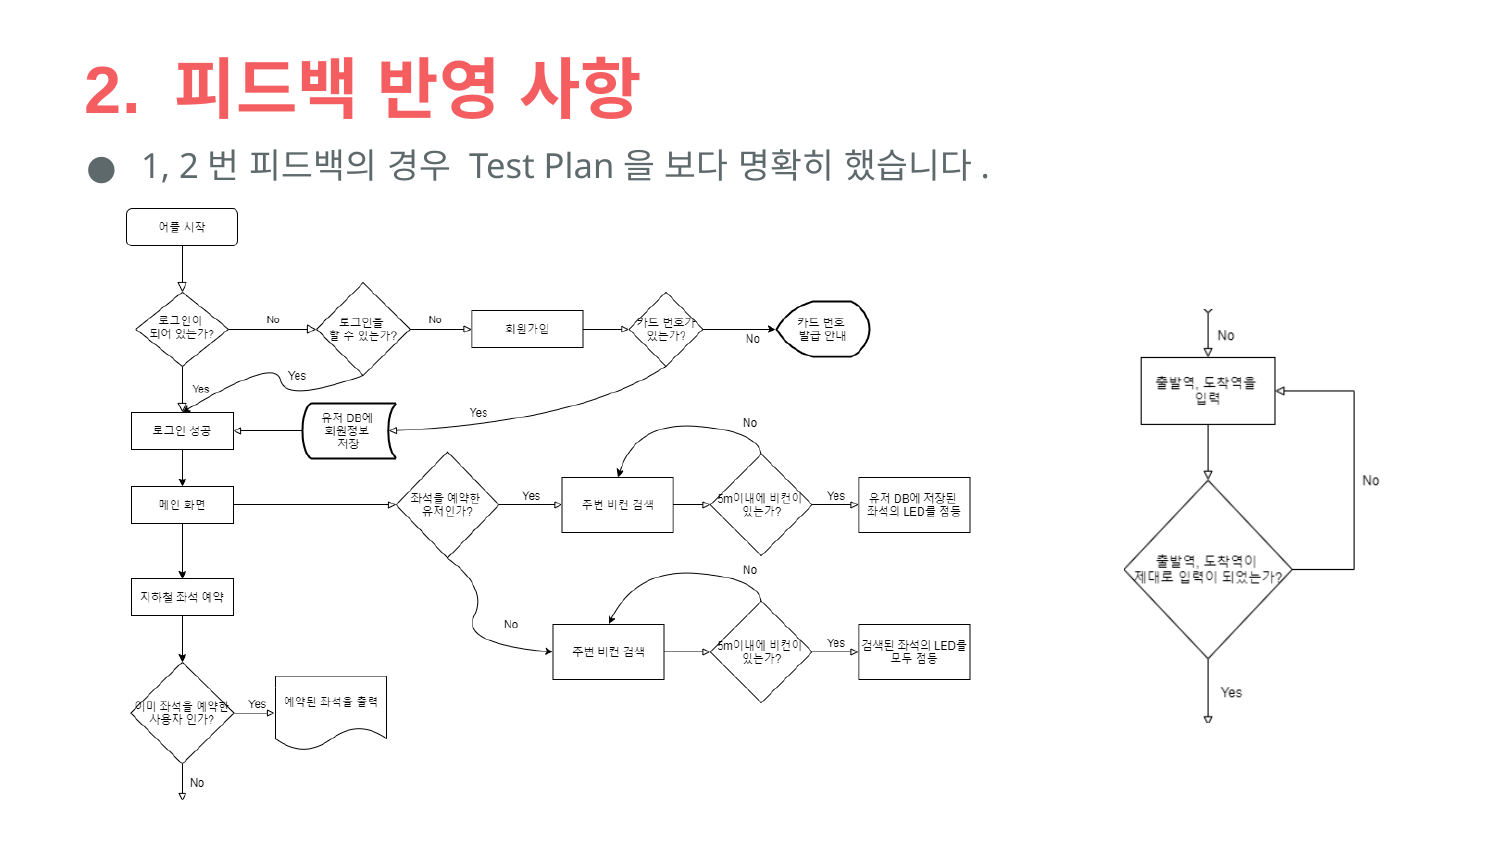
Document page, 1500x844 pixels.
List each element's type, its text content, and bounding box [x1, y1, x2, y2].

picture [1124, 309, 1407, 723]
list 1, 2번 피드백의 경우 Test Plan을 보다 명확히 했습니다. [51, 132, 1449, 740]
picture [111, 208, 984, 800]
title 2. 피드백 반영 사항 [51, 40, 1449, 132]
